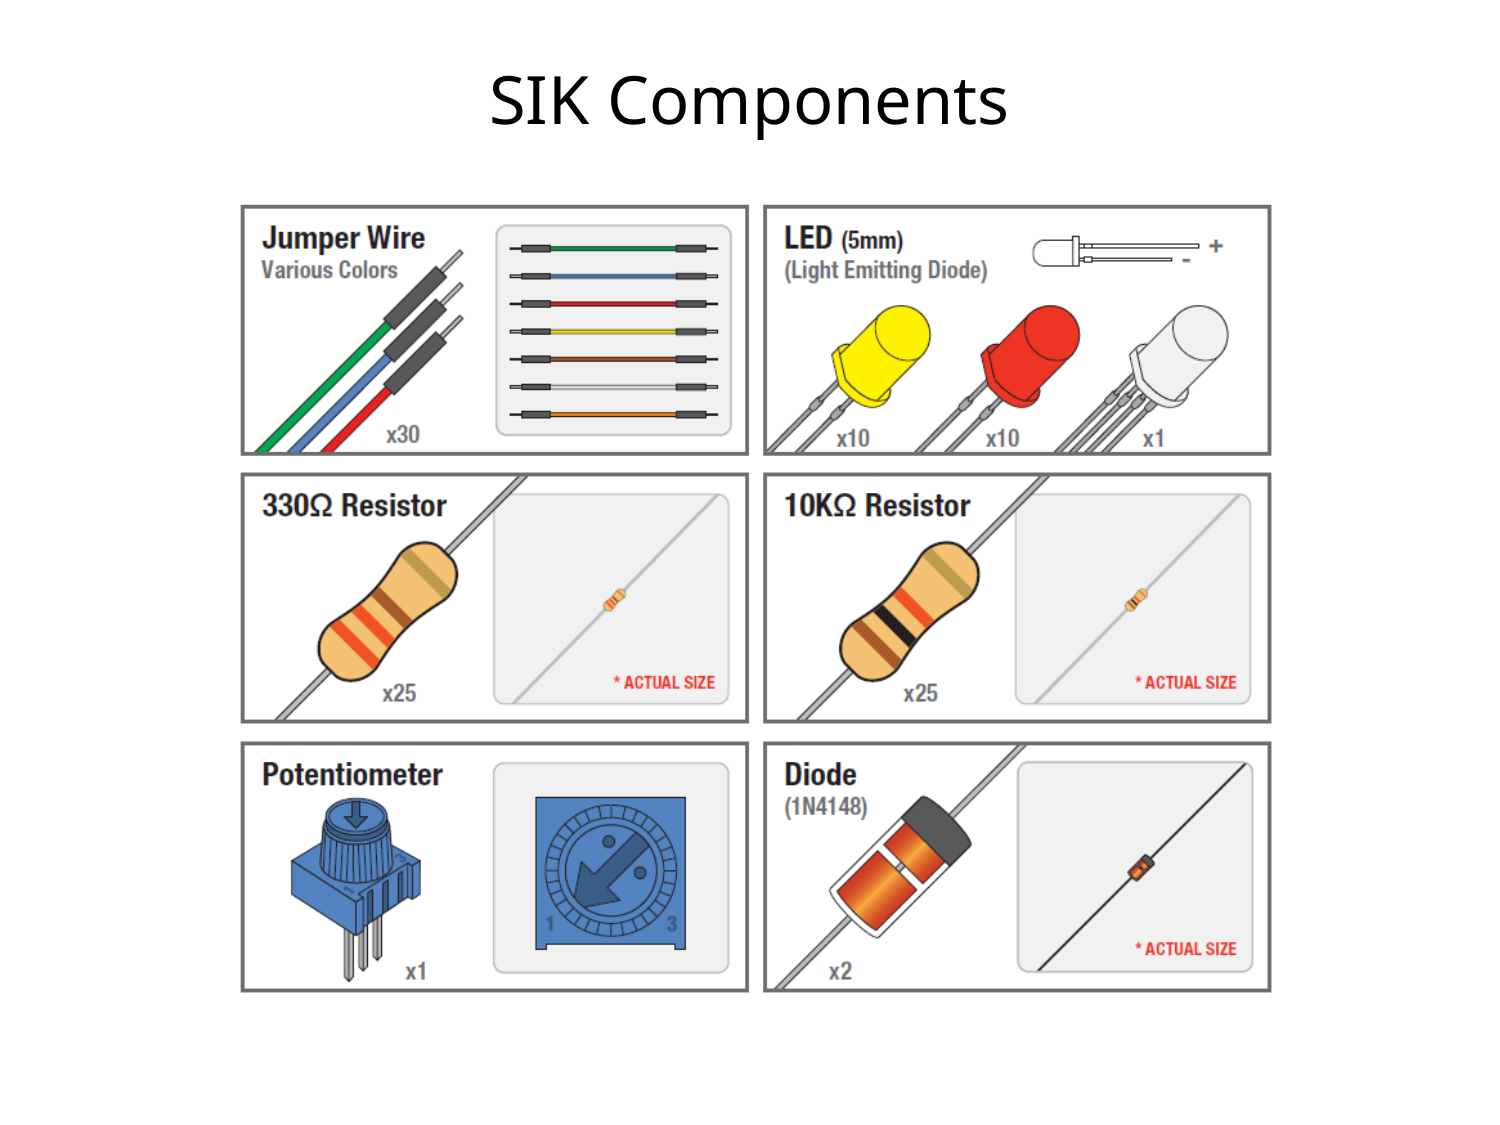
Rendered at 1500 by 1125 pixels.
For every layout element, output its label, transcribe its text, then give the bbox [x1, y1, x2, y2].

picture [228, 196, 1287, 999]
title SIK Components [112, 50, 1388, 238]
